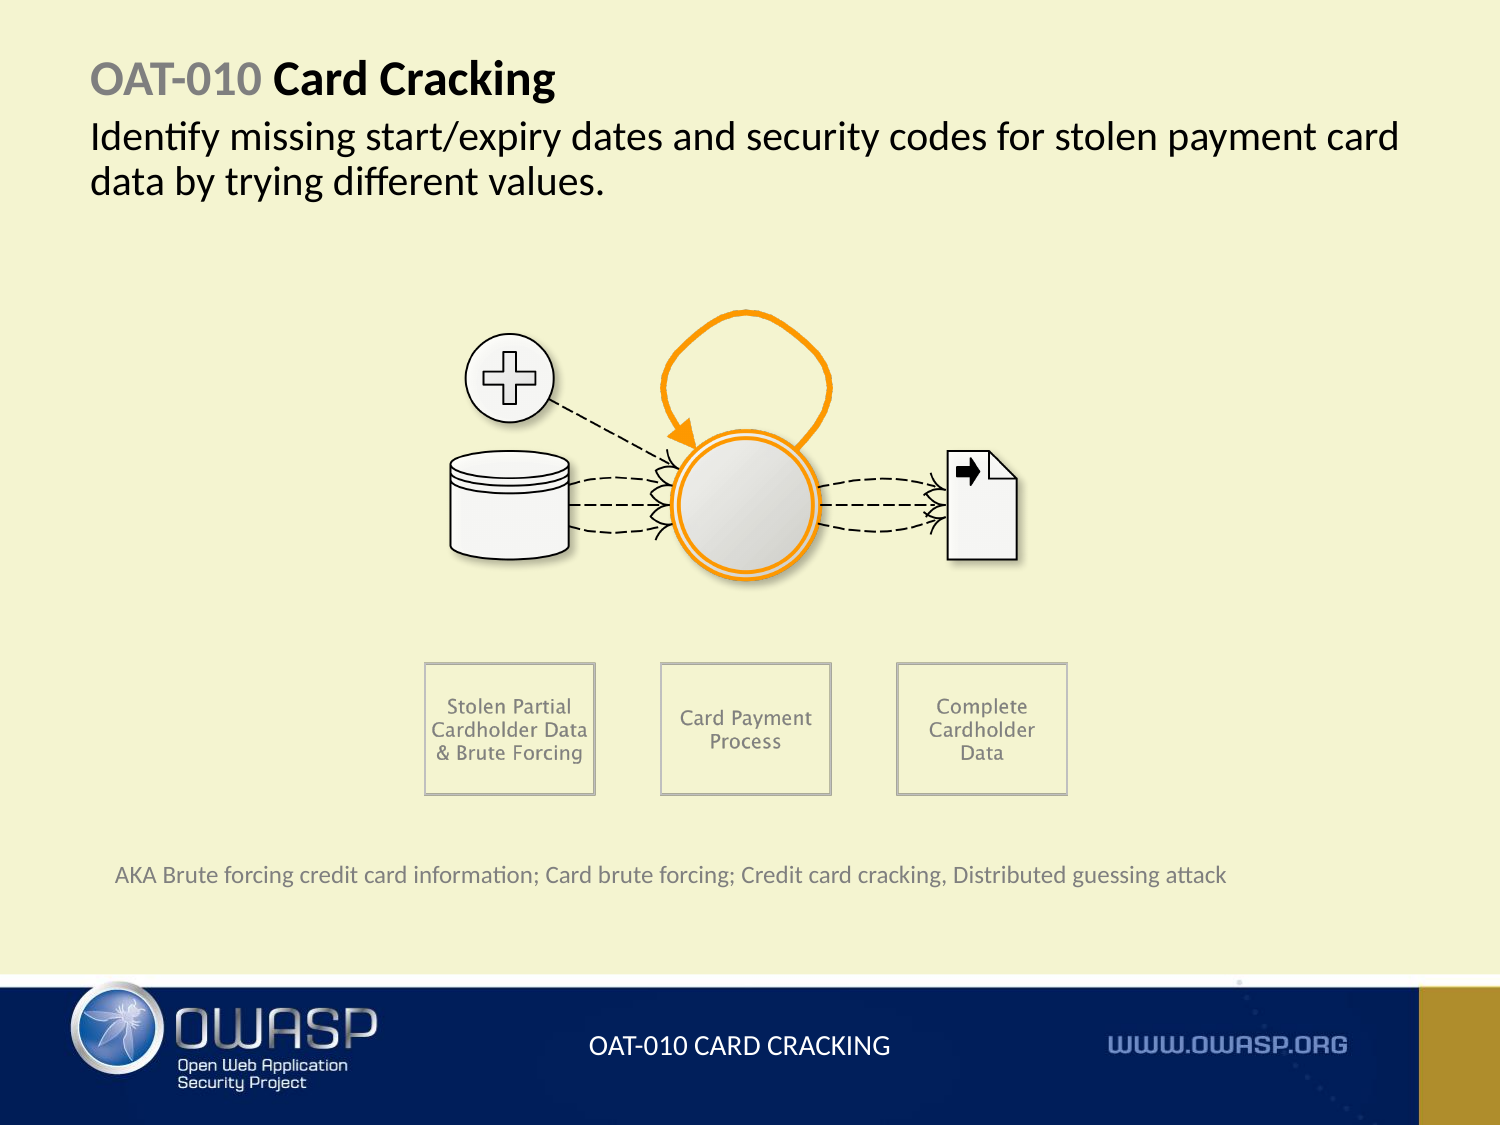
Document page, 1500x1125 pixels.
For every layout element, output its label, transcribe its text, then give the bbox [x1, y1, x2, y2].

picture [0, 975, 1500, 1125]
text_box AKA Brute forcing credit card information; Card brute forcing; Credit card cracking, Distributed guessing attack [99, 850, 1448, 954]
list OAT-010 Card Cracking Identify missing start/expiry dates and security codes for stolen payment card data by trying different values. [75, 45, 1423, 226]
text_box [0, 0, 1500, 975]
text_box OAT-010 Card Cracking [383, 1018, 1097, 1103]
picture [250, 221, 1241, 798]
